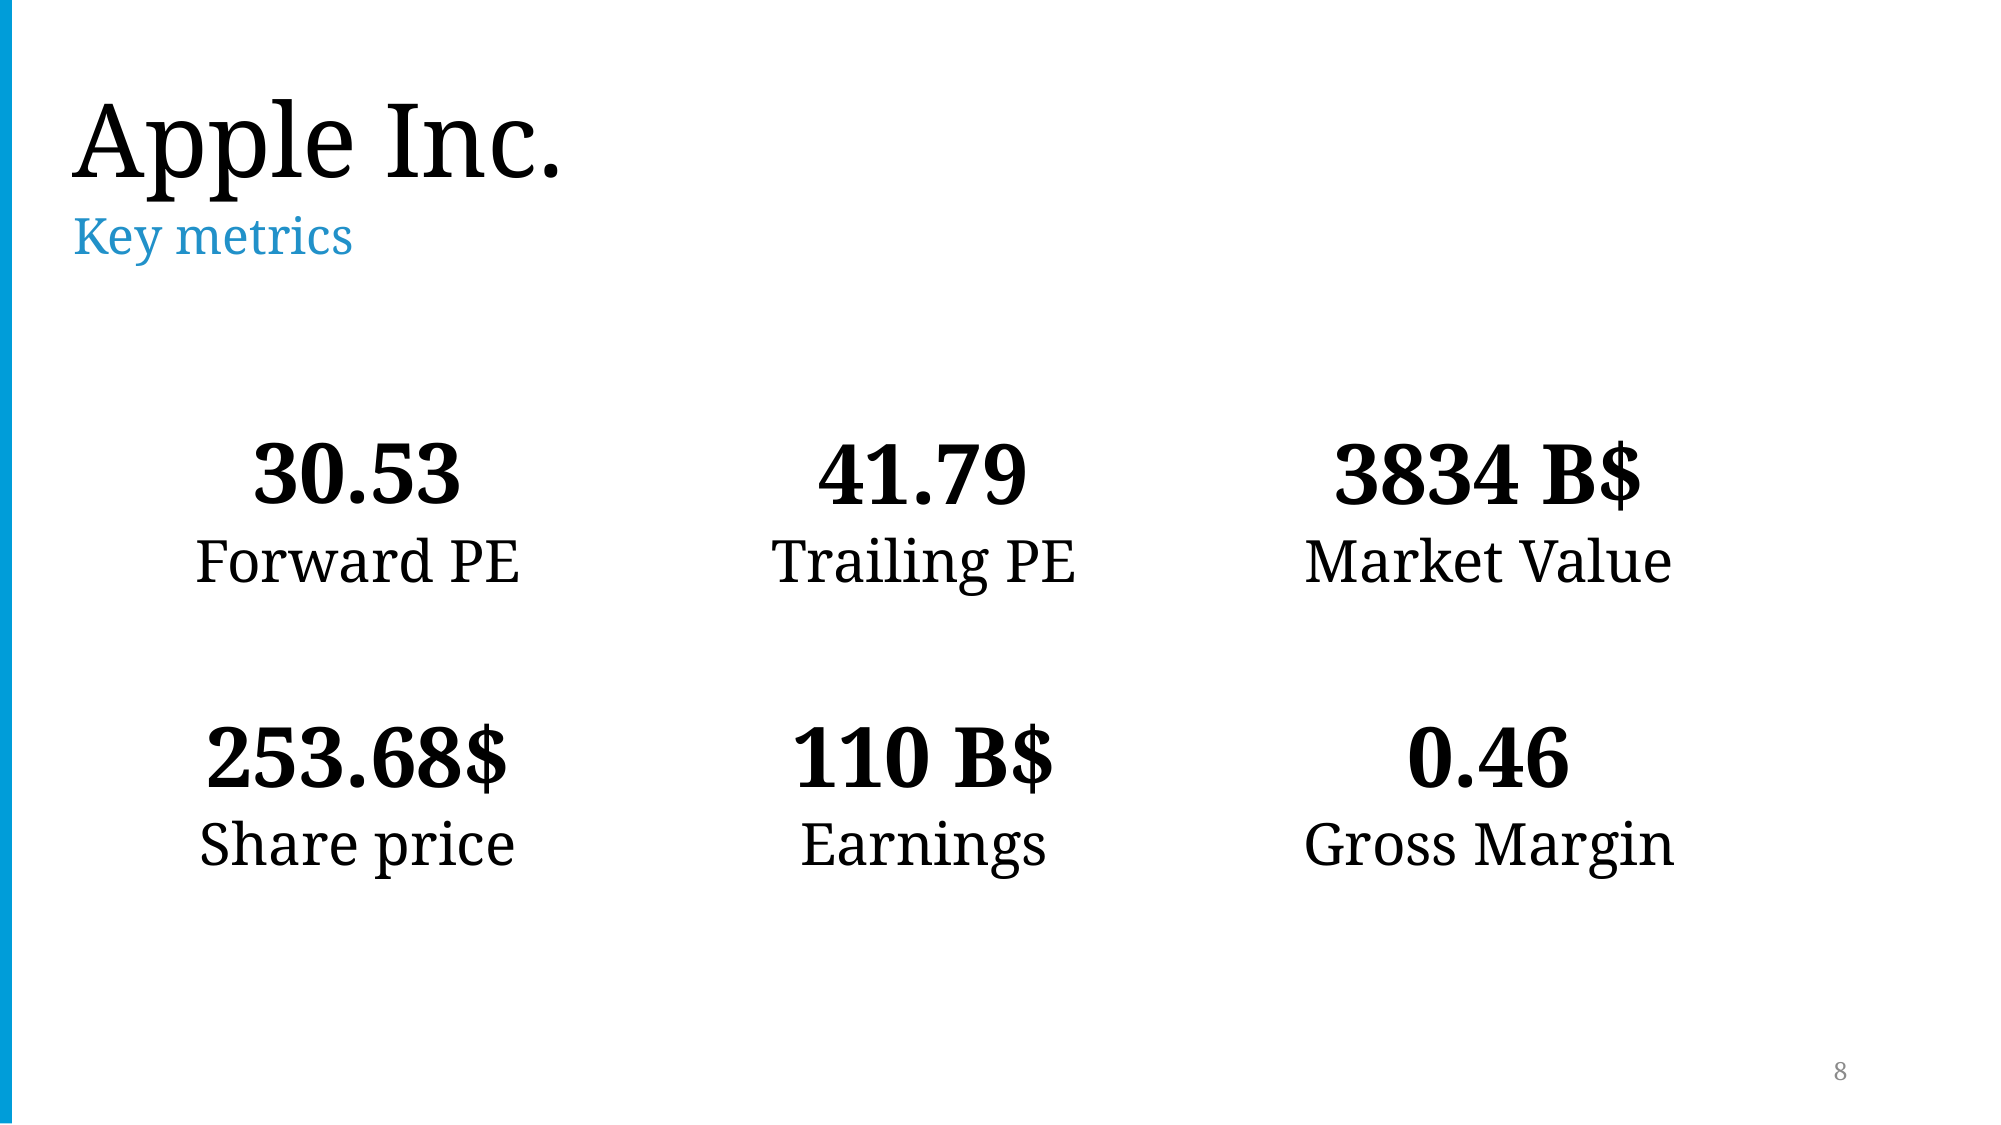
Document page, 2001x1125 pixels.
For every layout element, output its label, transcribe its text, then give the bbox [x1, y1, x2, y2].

text_box 30.53 [123, 412, 593, 517]
slide_number 4 [1412, 1042, 1863, 1103]
text_box 3834 B$ [1254, 414, 1725, 517]
text_box [0, 0, 13, 1124]
text_box Forward PE [123, 517, 593, 602]
text_box 253.68$ [123, 696, 593, 799]
text_box Share price [123, 799, 593, 885]
text_box 0.46 [1254, 696, 1725, 799]
text_box Market Value [1254, 517, 1725, 602]
text_box Gross Margin [1254, 799, 1725, 885]
text_box Trailing PE [689, 517, 1159, 602]
text_box 41.79 [689, 414, 1159, 517]
text_box Key metrics [58, 203, 1822, 301]
text_box 110 B$ [689, 696, 1159, 799]
title Apple Inc. [57, 81, 1821, 207]
text_box Earnings [689, 799, 1159, 885]
